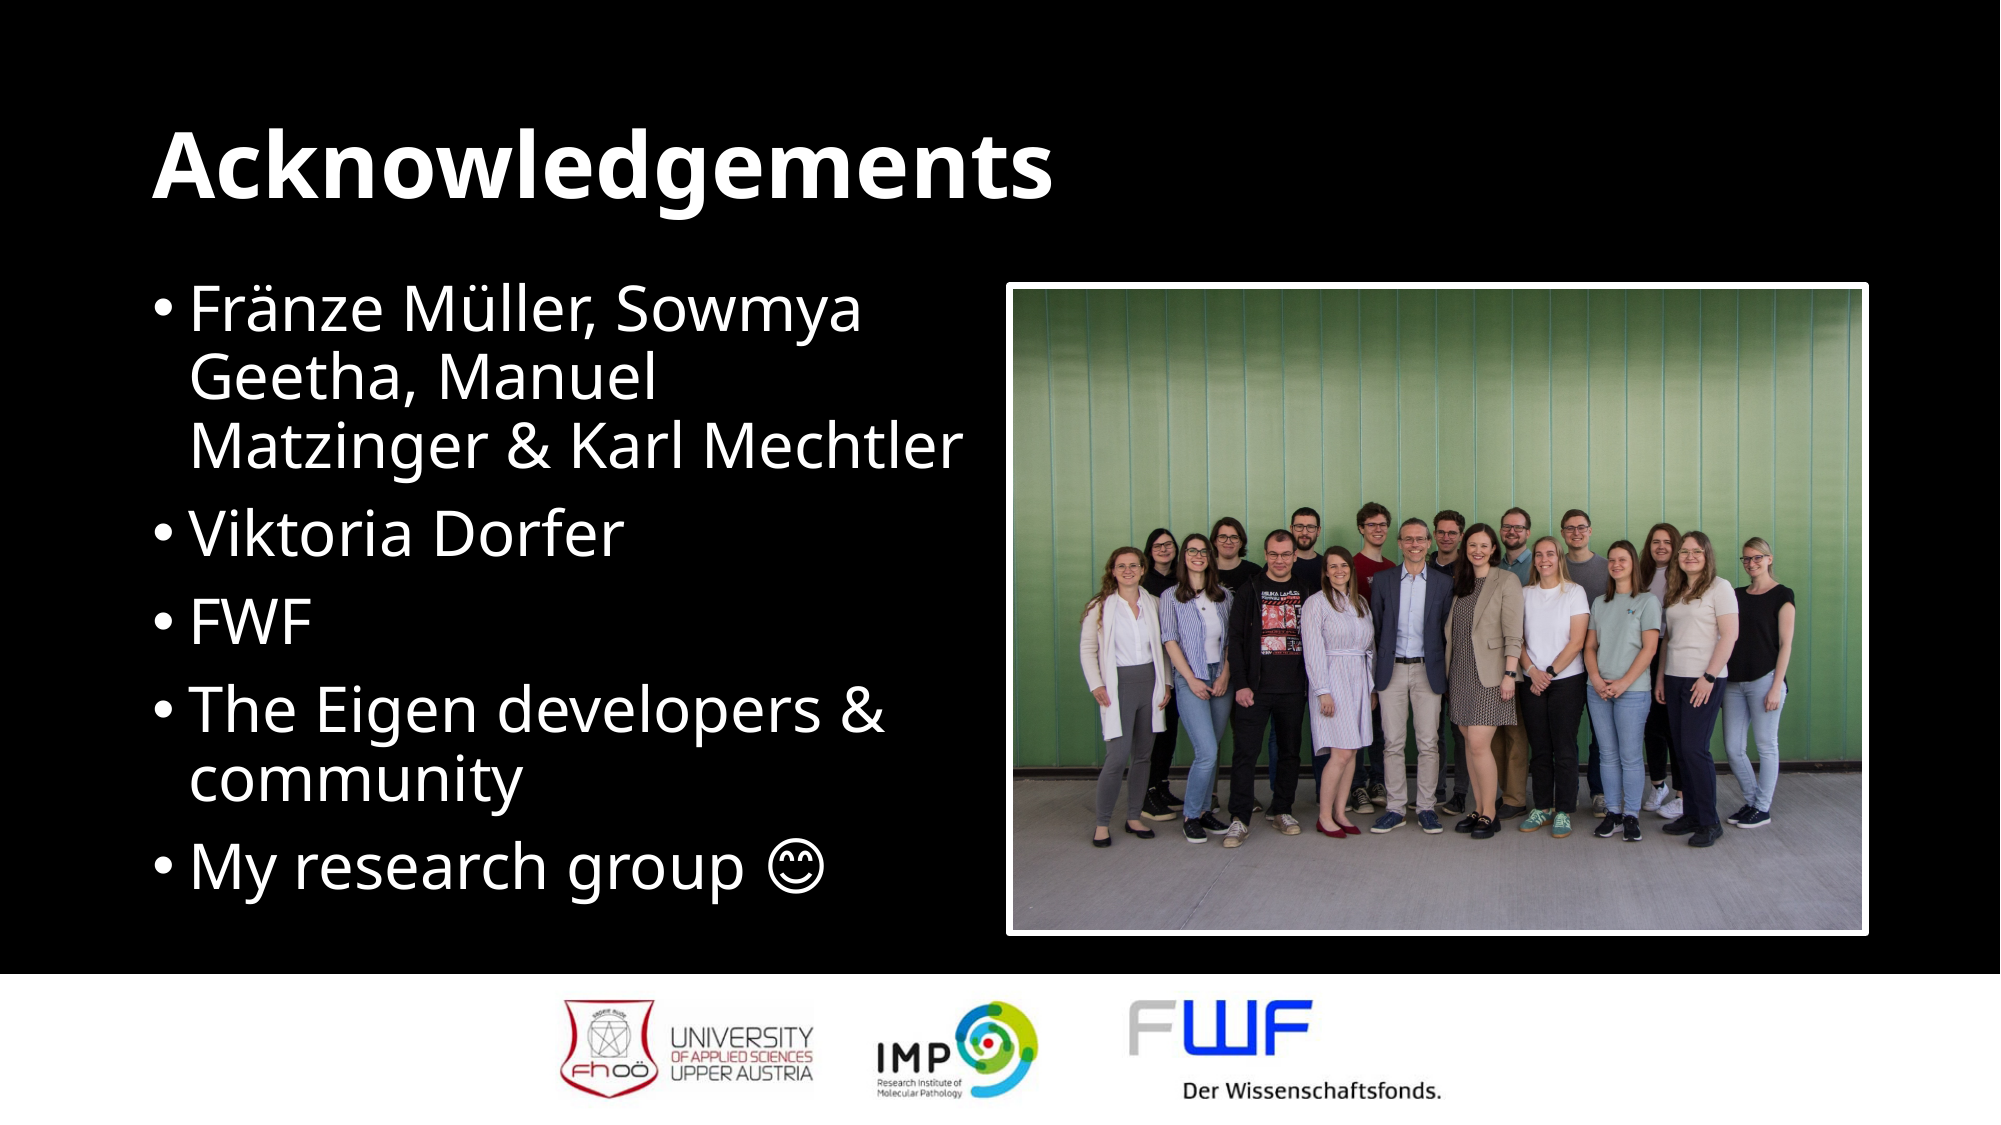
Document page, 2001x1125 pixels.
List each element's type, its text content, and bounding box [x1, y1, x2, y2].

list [1012, 288, 1863, 931]
picture [0, 974, 2000, 1125]
list Fränze Müller, Sowmya Geetha, Manuel Matzinger & Karl Mechtler Viktoria Dorfer FWF The Eigen developers & community My research group 😊 [137, 269, 988, 974]
title Acknowledgements [137, 59, 1863, 278]
